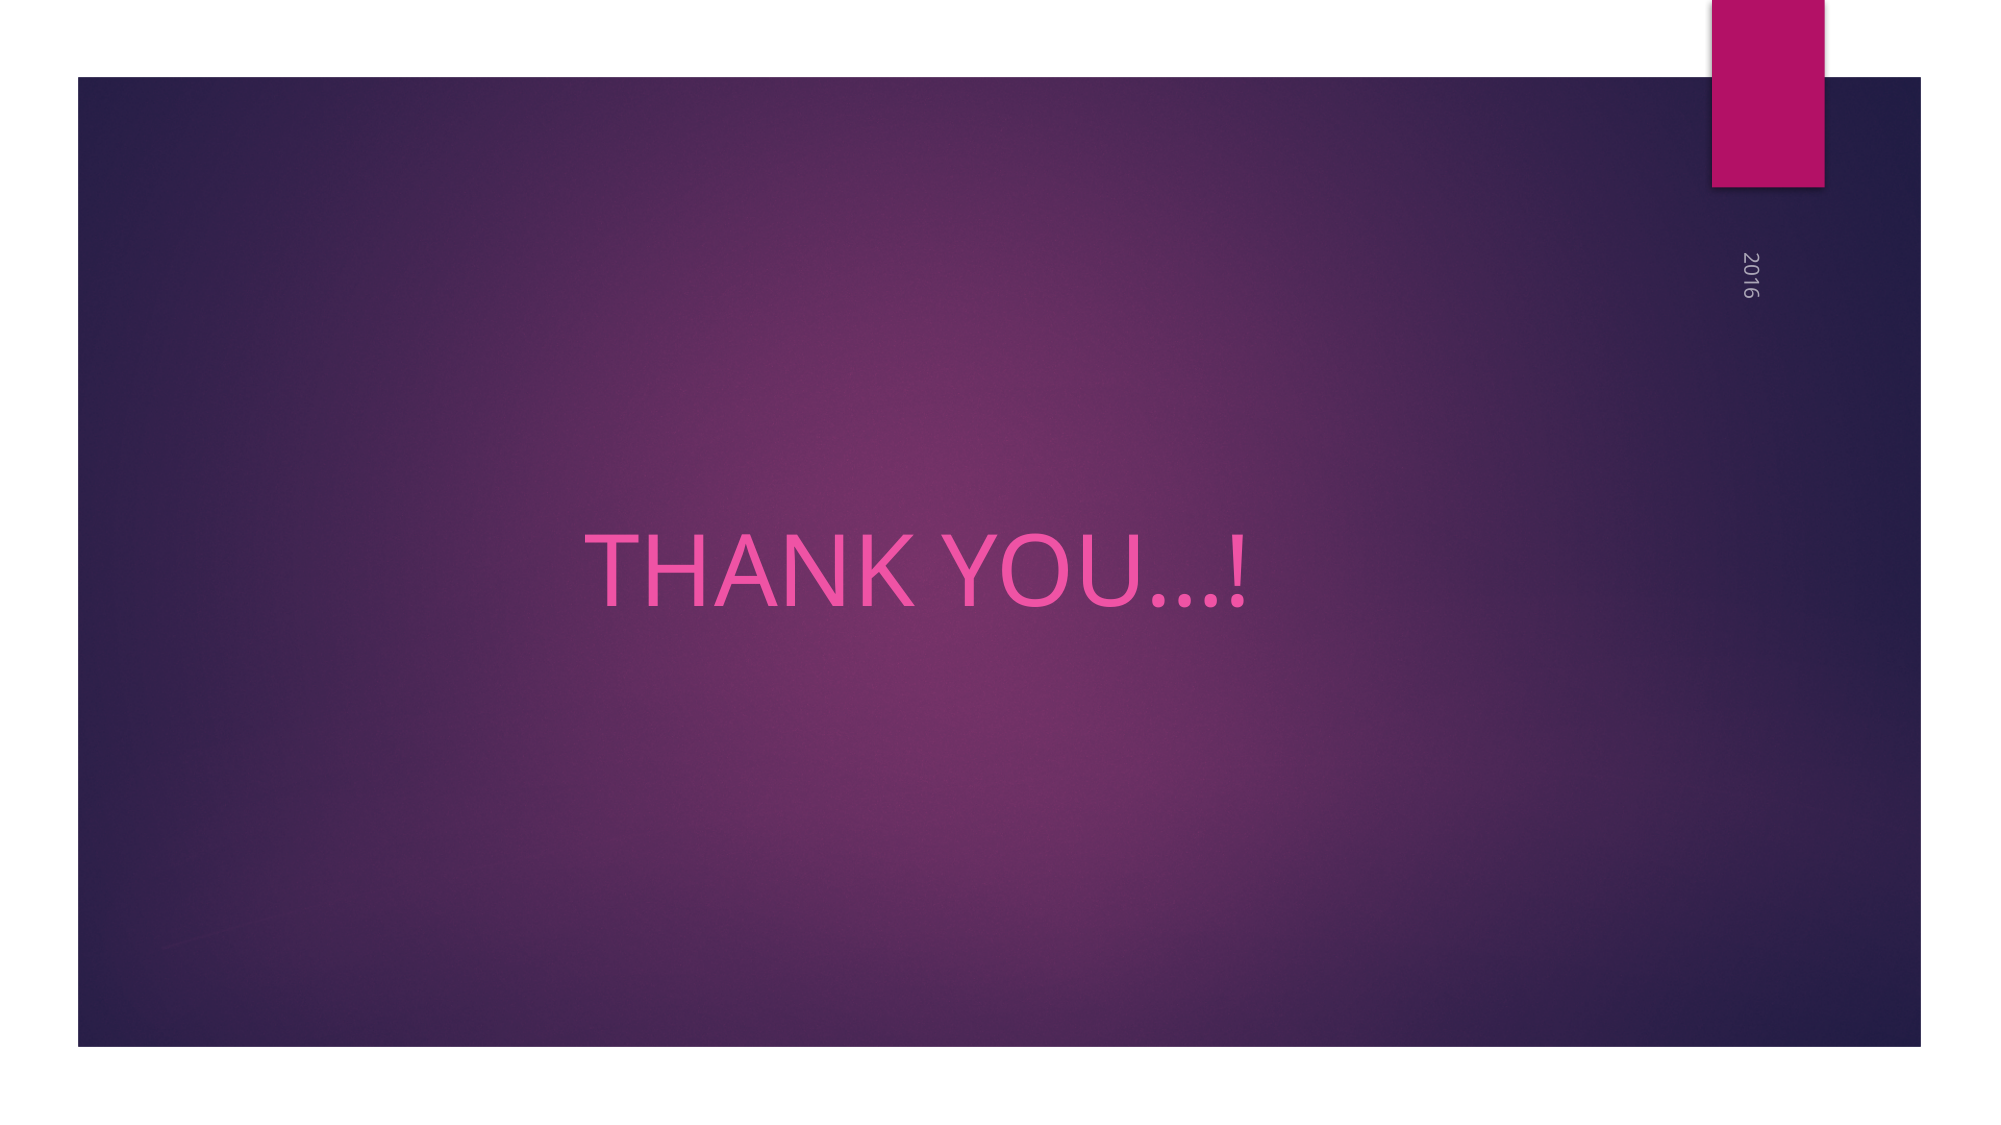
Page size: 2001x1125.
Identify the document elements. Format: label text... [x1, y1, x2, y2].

slide_number [1698, 48, 1836, 175]
slide_number 2016 [1722, 237, 1773, 401]
subtitle Thank you…! [569, 498, 1340, 641]
